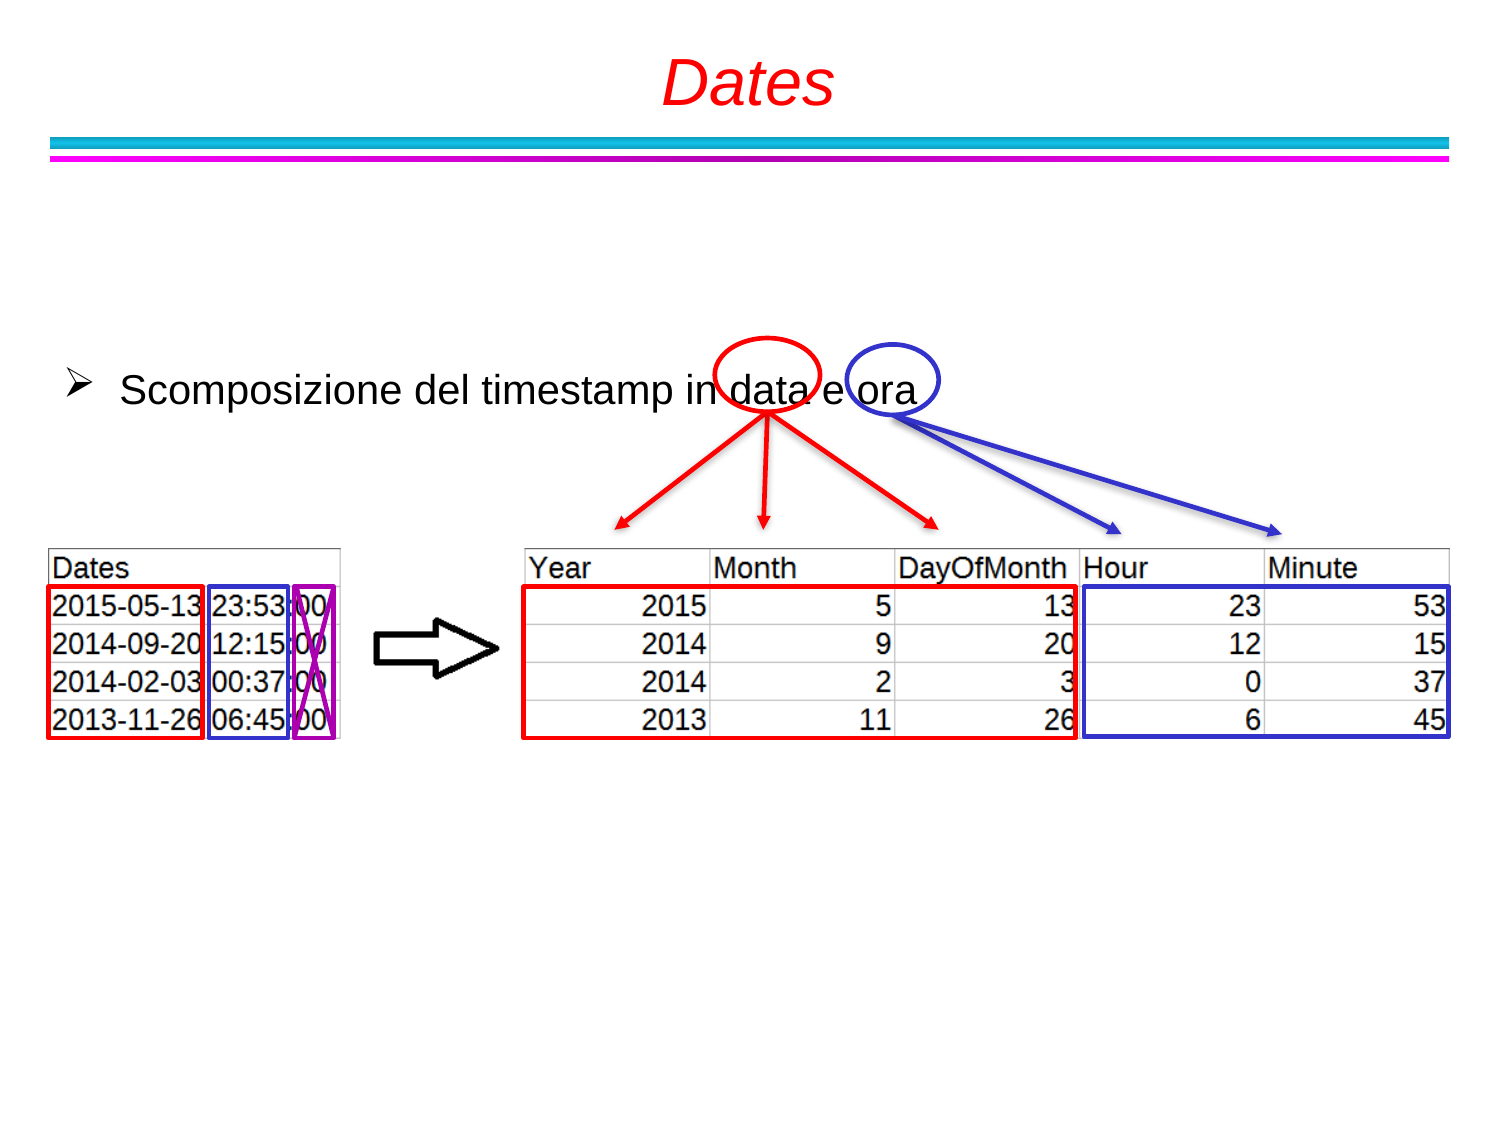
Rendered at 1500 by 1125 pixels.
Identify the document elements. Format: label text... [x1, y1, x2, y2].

text_box [846, 344, 939, 410]
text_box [614, 411, 761, 531]
text_box Dates [48, 31, 1450, 127]
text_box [293, 586, 335, 739]
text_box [892, 414, 1283, 535]
picture [48, 548, 1450, 739]
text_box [767, 411, 939, 531]
text_box Scomposizione del timestamp in data e ora [48, 330, 1450, 420]
text_box [714, 338, 821, 410]
